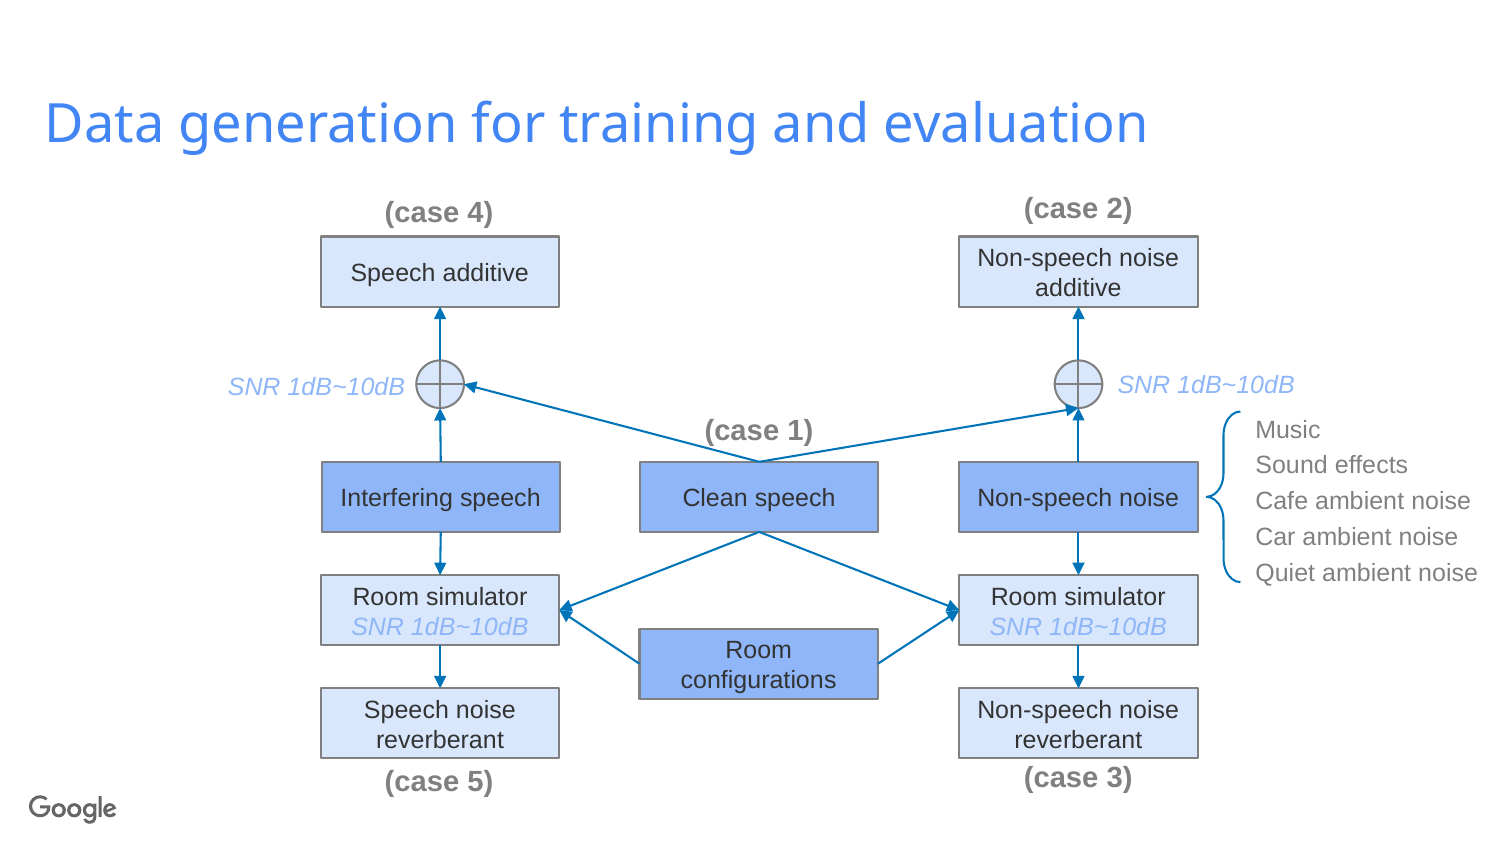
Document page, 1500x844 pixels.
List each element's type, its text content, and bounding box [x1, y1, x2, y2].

text_box (case 5) [369, 754, 509, 805]
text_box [463, 383, 760, 462]
text_box Room simulator SNR 1dB~10dB [319, 573, 553, 647]
text_box [421, 358, 466, 410]
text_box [760, 531, 960, 611]
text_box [877, 609, 960, 664]
text_box Non-speech noise additive [957, 234, 1200, 309]
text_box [558, 619, 640, 664]
text_box Non-speech noise reverberant [957, 686, 1200, 760]
text_box Speech additive [319, 234, 561, 309]
text_box SNR 1dB~10dB [1102, 361, 1311, 407]
text_box Room simulator SNR 1dB~10dB [963, 573, 1200, 647]
text_box [1052, 358, 1102, 411]
text_box Interfering speech [320, 460, 562, 534]
text_box SNR 1dB~10dB [213, 362, 421, 408]
text_box Non-speech noise [957, 460, 1200, 534]
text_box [760, 383, 1055, 462]
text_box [558, 531, 760, 611]
text_box Clean speech [638, 470, 881, 530]
text_box Room configurations [637, 627, 880, 701]
text_box [1205, 410, 1240, 583]
text_box (case 2) [1009, 182, 1148, 232]
text_box Music Sound effects Cafe ambient noise Car ambient noise Quiet ambient noise [1240, 399, 1494, 594]
text_box (case 4) [369, 186, 509, 236]
title Data generation for training and evaluation [29, 73, 1471, 168]
text_box (case 3) [1009, 751, 1148, 801]
text_box Speech noise reverberant [319, 686, 561, 760]
